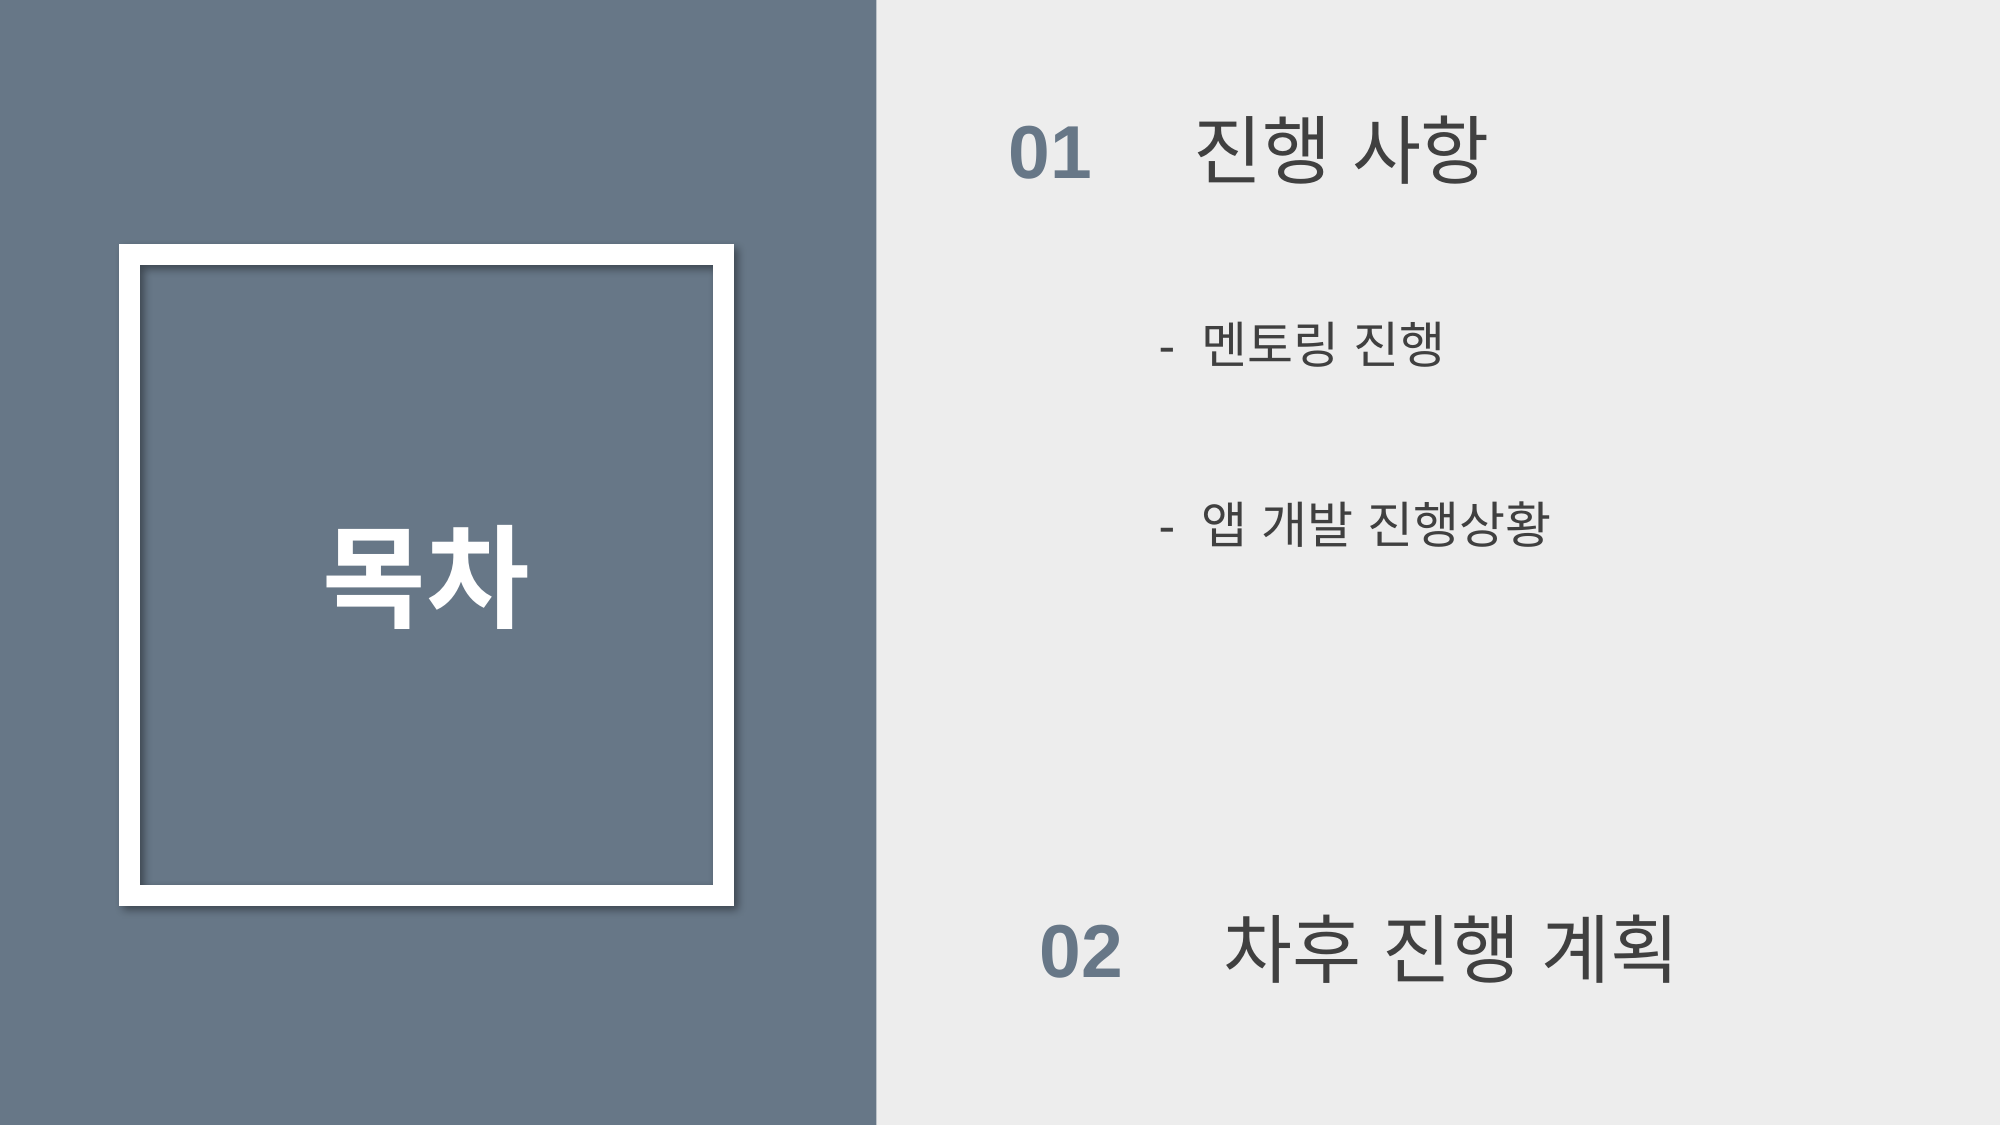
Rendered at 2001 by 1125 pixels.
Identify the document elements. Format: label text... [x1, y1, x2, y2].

text_box 02 차후 진행 계획 [1024, 895, 1695, 1000]
text_box 01 진행 사항 - 멘토링 진행 - 앱 개발 진행상황 [993, 96, 1871, 742]
text_box [0, 0, 878, 1125]
text_box 목차 [308, 499, 545, 649]
text_box [128, 254, 724, 896]
